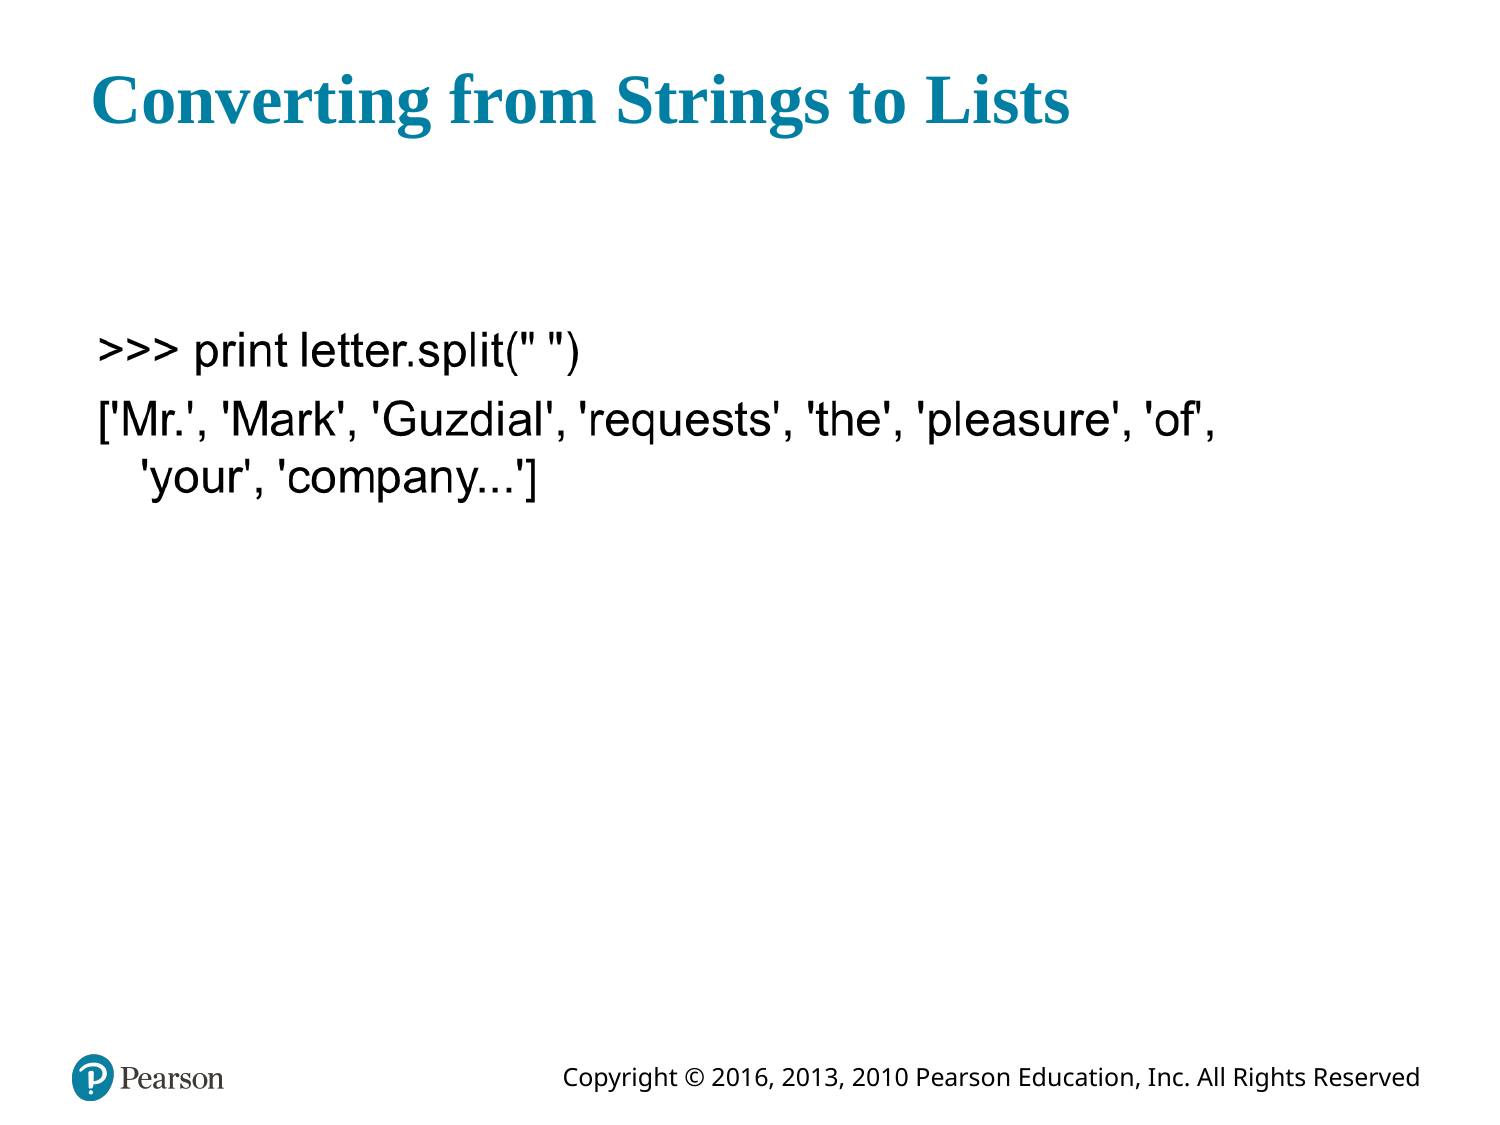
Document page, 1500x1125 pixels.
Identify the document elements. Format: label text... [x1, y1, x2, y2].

title Converting from Strings to Lists [75, 37, 1425, 213]
picture [94, 321, 1215, 510]
picture [80, 1063, 106, 1088]
picture [98, 1054, 224, 1101]
picture [72, 1054, 88, 1070]
picture [72, 1087, 83, 1101]
